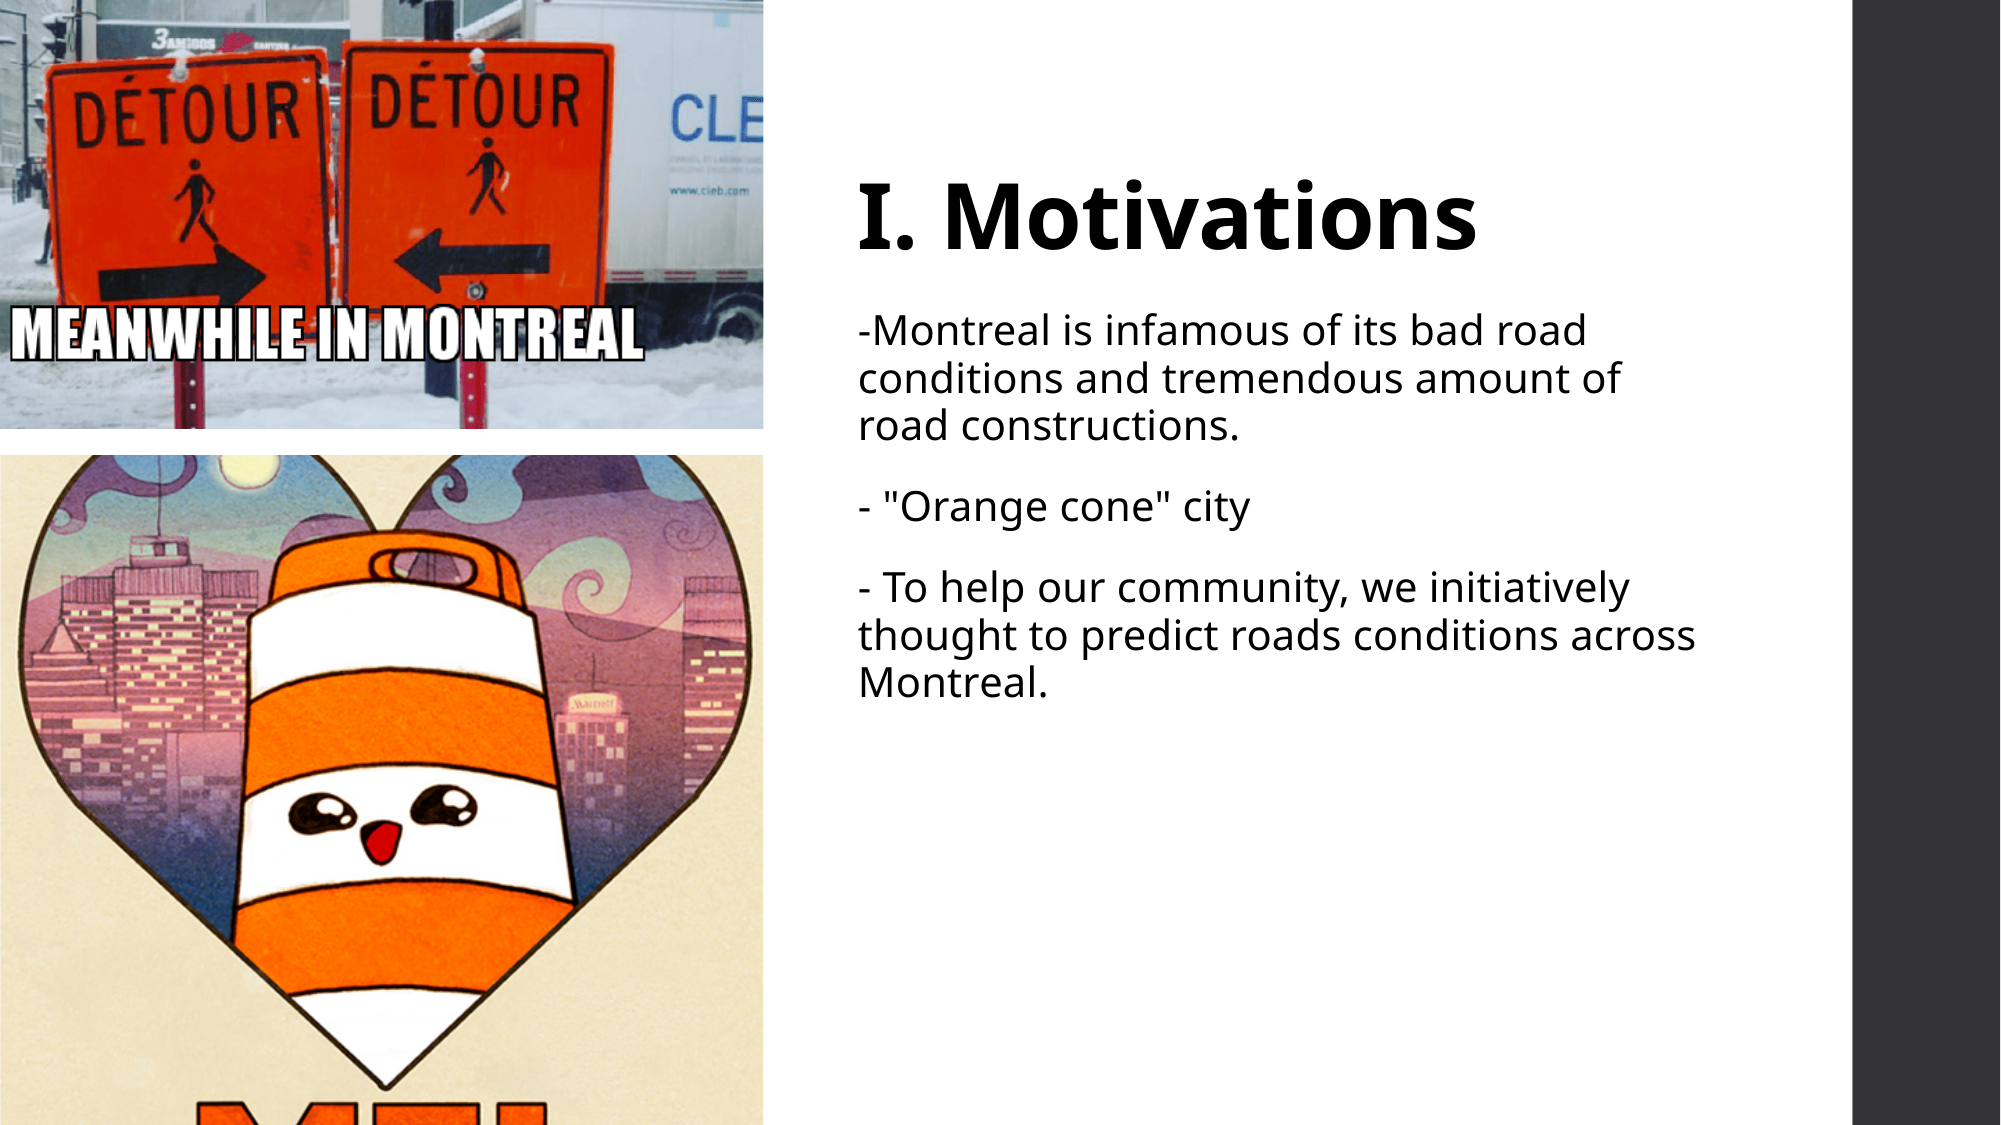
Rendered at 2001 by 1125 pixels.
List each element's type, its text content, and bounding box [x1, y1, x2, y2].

text_box [0, 0, 1854, 1125]
text_box [1854, 0, 2000, 1125]
list -Montreal is infamous of its bad road conditions and tremendous amount of road constructions. - "Orange cone" city - To help our community, we initiatively thought to predict roads conditions across Montreal. [842, 299, 1799, 1014]
picture [0, 455, 764, 1125]
title I. Motivations [842, 60, 1799, 278]
picture [0, 0, 764, 430]
